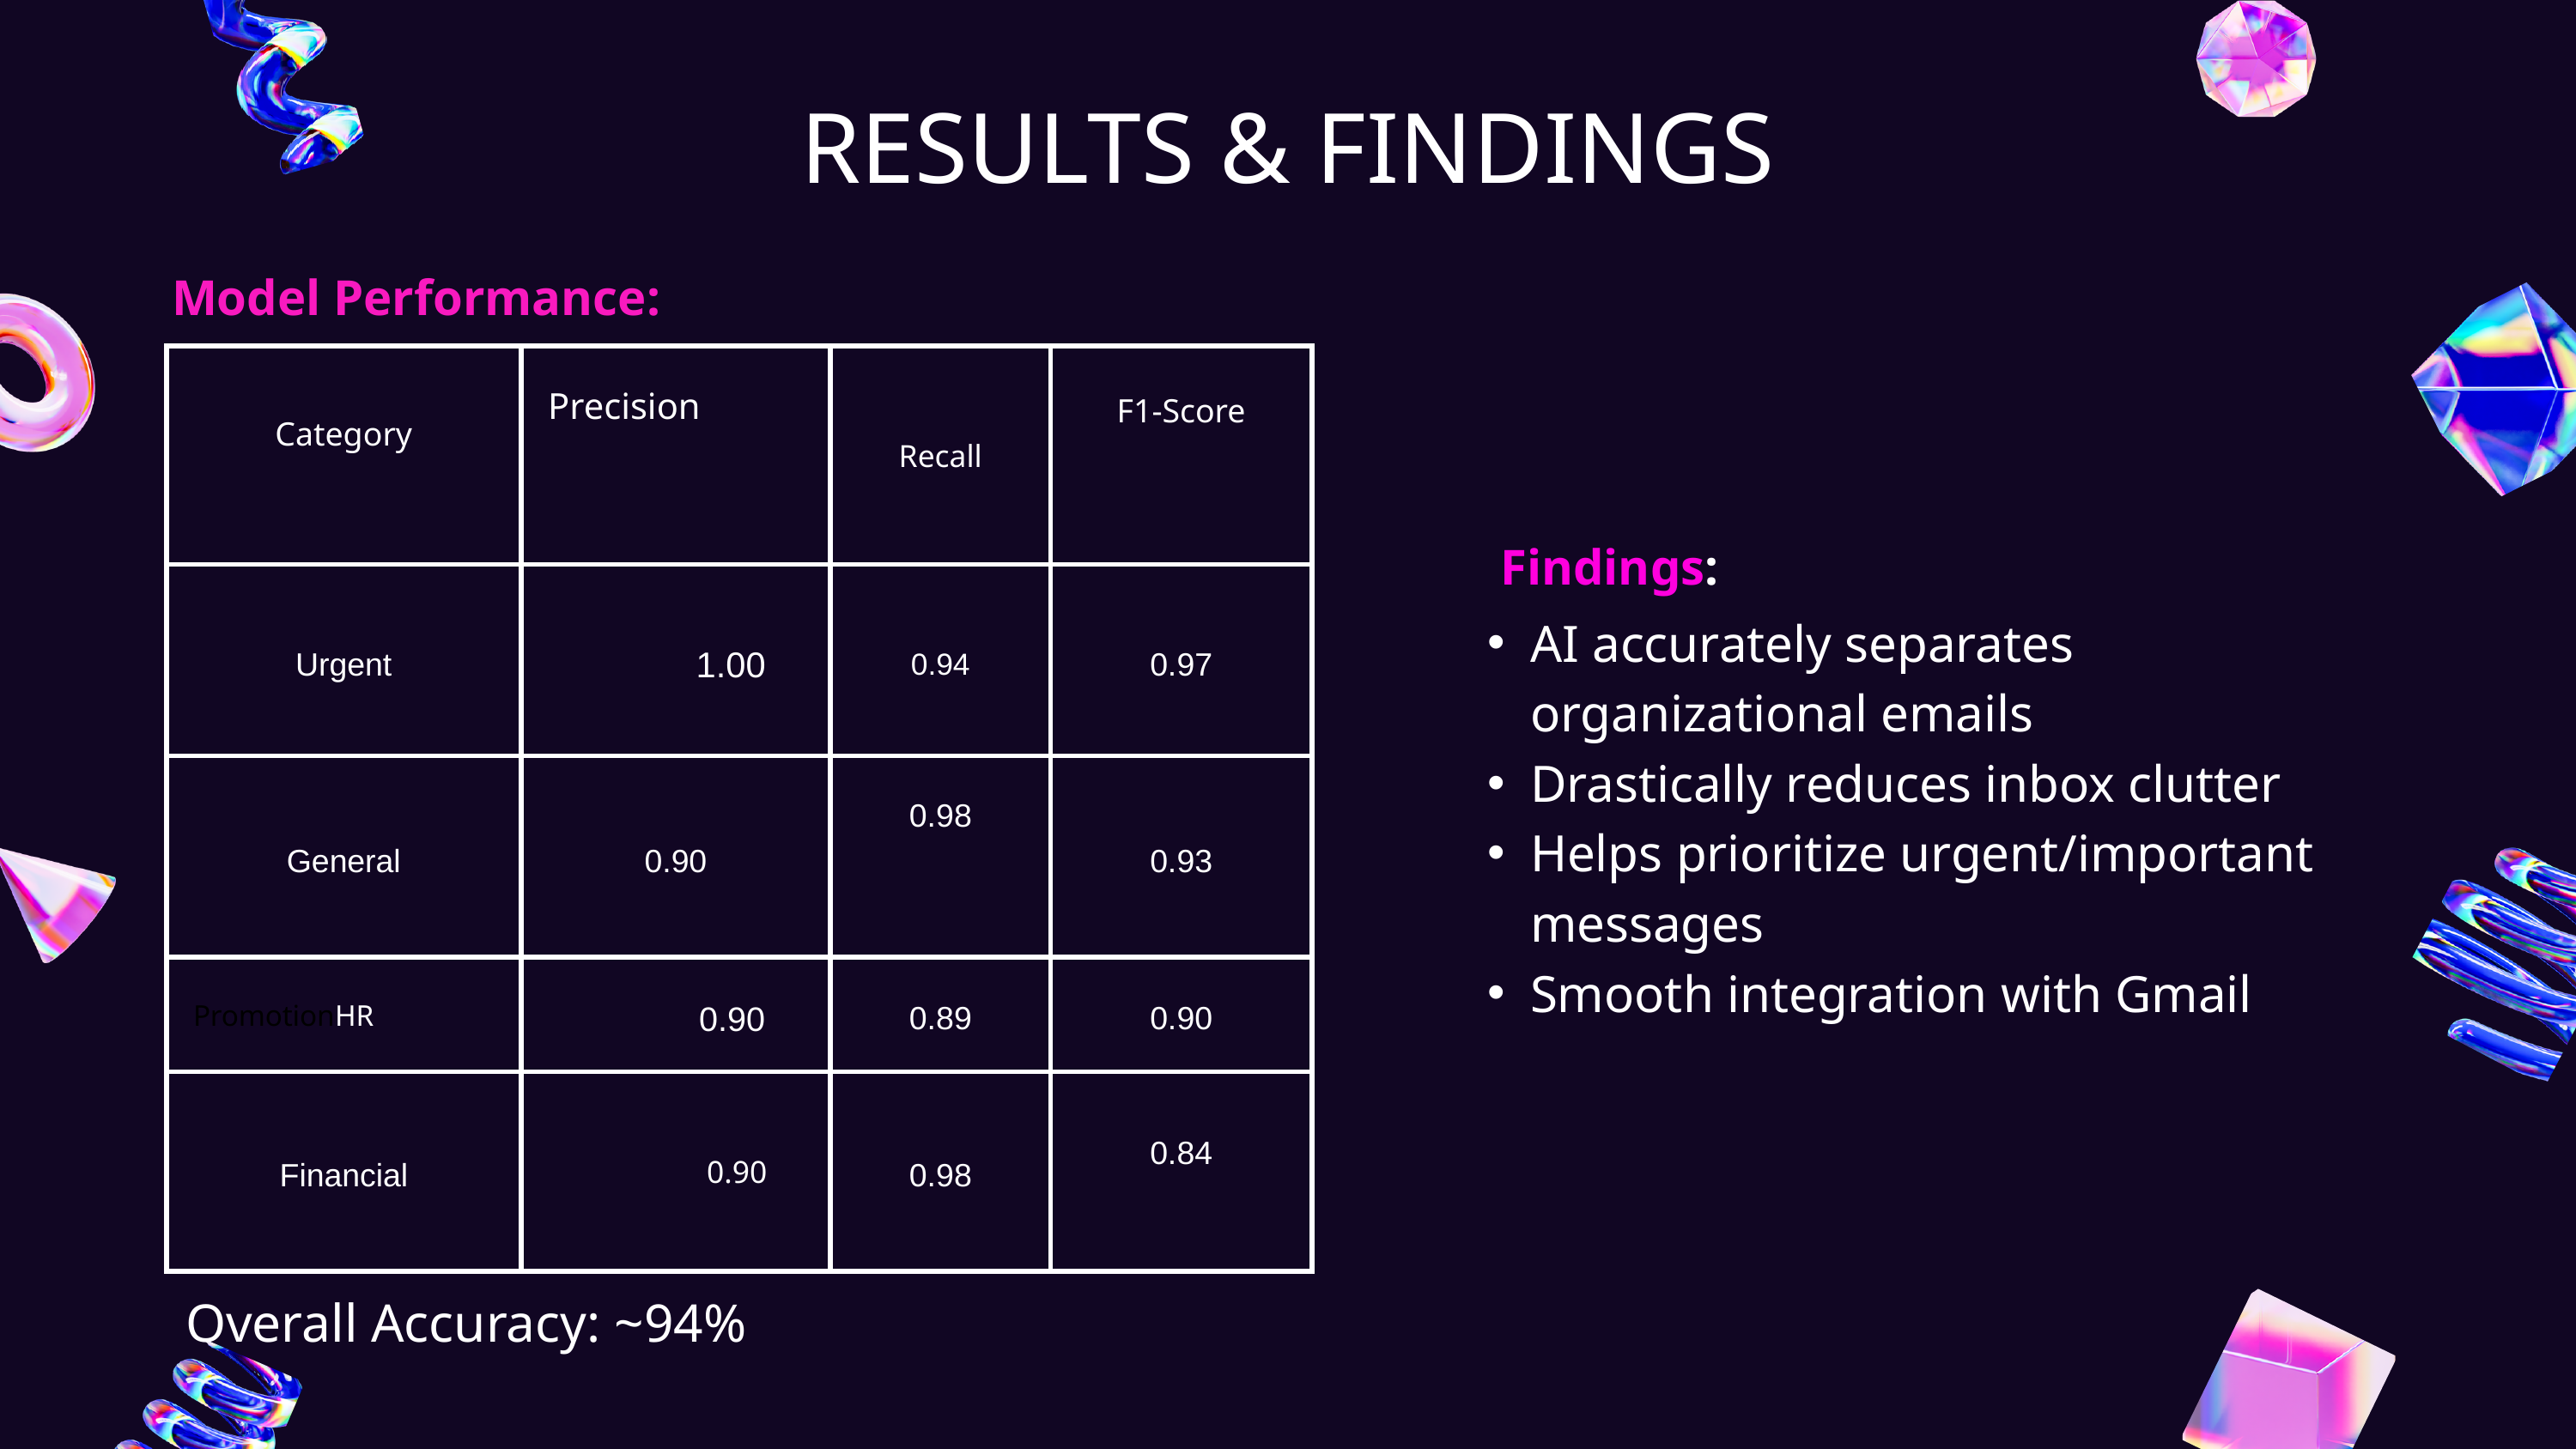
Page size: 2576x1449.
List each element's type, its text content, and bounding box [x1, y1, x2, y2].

table_cell Urgent [169, 567, 519, 754]
text_box [204, 0, 368, 184]
table_header Category [169, 349, 519, 562]
table_cell 1.00 [524, 567, 828, 754]
table_cell 0.90 [1053, 960, 1309, 1070]
text_box Findings: [1493, 527, 1726, 595]
text_box [2180, 1287, 2397, 1449]
text_box [0, 292, 96, 453]
table_cell 0.90 [524, 1074, 828, 1269]
text_box [0, 846, 117, 964]
table_cell 0.93 [1053, 758, 1309, 955]
text_box [2196, 0, 2317, 118]
text_box [2397, 270, 2576, 508]
table_cell 0.98 [833, 758, 1048, 955]
table_cell Financial [169, 1074, 519, 1269]
table_cell 0.90 [524, 960, 828, 1070]
table_cell 0.90 [524, 758, 828, 955]
text_box [2397, 817, 2576, 1088]
table_cell 0.84 [1053, 1074, 1309, 1269]
table_cell 0.97 [1053, 567, 1309, 754]
text_box Overall Accuracy: ~94% [169, 1280, 764, 1353]
table_cell 0.94 [833, 567, 1048, 754]
table_cell 0.98 [833, 1074, 1048, 1269]
text_box RESULTS & FINDINGS [466, 81, 2110, 203]
table_cell 0.89 [833, 960, 1048, 1070]
table_header Precision [524, 349, 828, 562]
text_box [99, 1318, 306, 1449]
table_cell PromotionHR [169, 960, 519, 1070]
table_header Recall [833, 349, 1048, 562]
text_box Model Performance: [160, 257, 672, 325]
table_header F1-Score [1053, 349, 1309, 562]
table_cell General [169, 758, 519, 955]
text_box AI accurately separates organizational emails Drastically reduces inbox clutter Helps prioritize urgent/important messages Smooth integration with Gmail [1445, 602, 2397, 1093]
